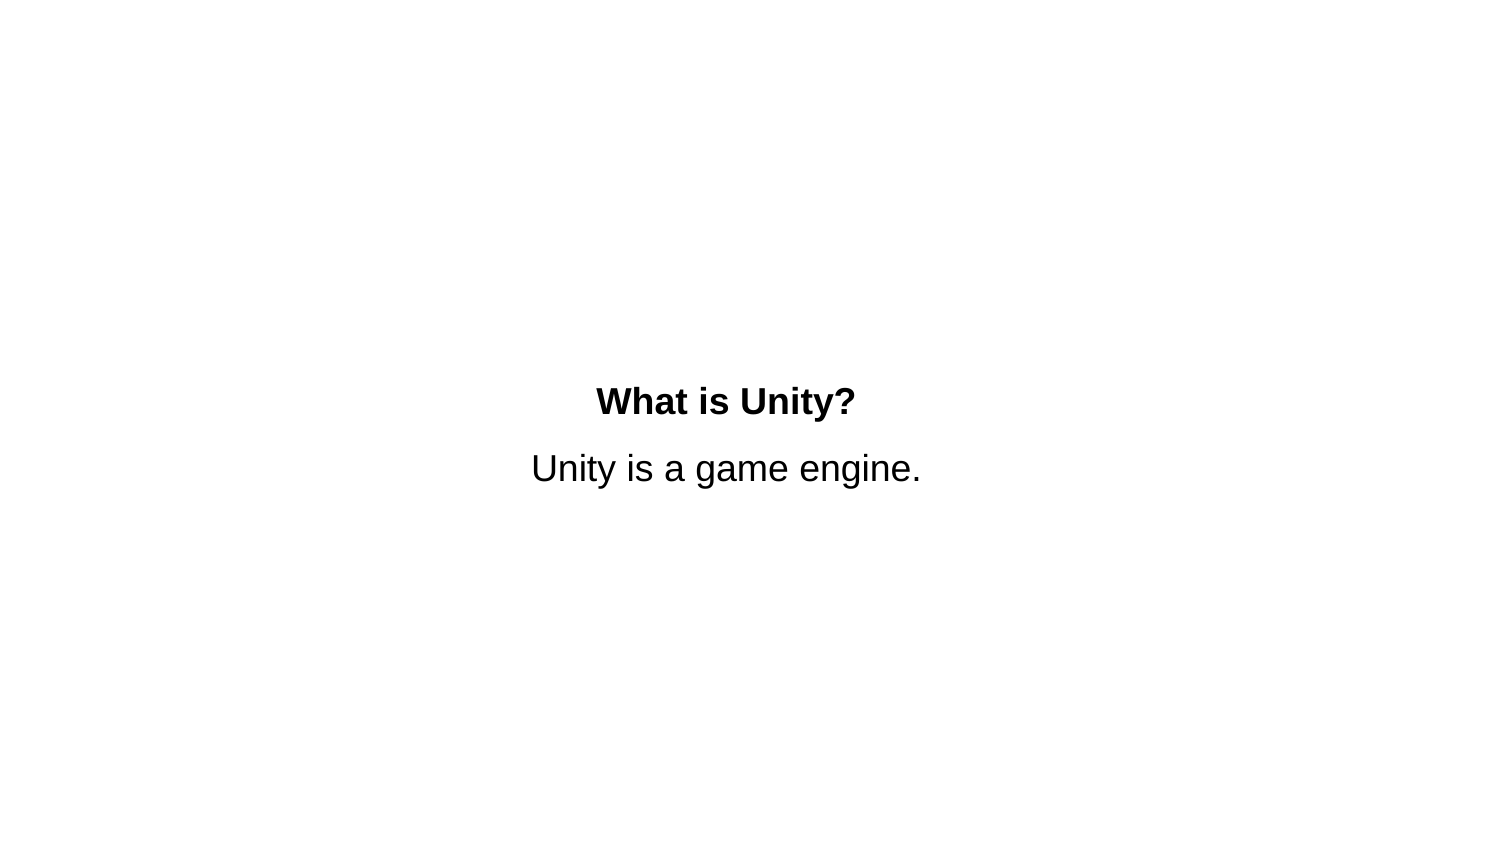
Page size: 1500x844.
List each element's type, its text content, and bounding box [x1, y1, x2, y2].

title What is Unity? Unity is a game engine. [27, 347, 1426, 497]
